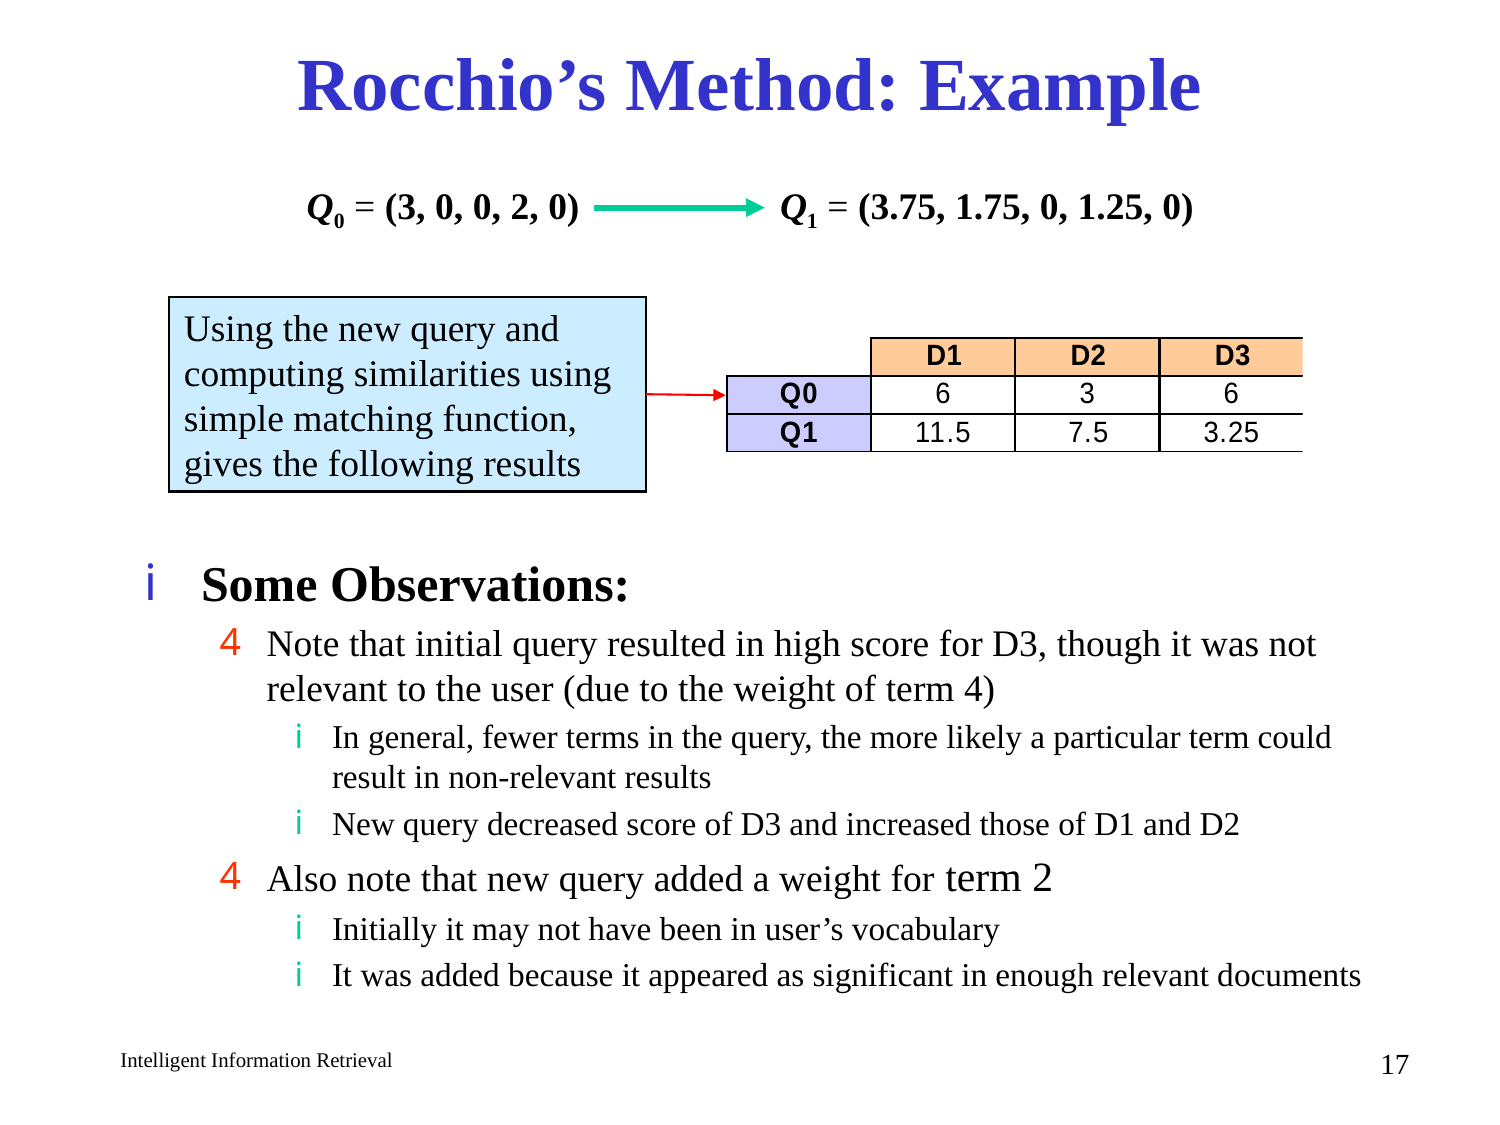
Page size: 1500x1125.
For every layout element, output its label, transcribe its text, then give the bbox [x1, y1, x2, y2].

text_box Q1 = (3.75, 1.75, 0, 1.25, 0) [764, 174, 1209, 241]
slide_number 17 [1112, 1037, 1426, 1076]
text_box Q0 = (3, 0, 0, 2, 0) [291, 174, 595, 241]
title Rocchio’s Method: Example [112, 43, 1388, 118]
footer Intelligent Information Retrieval [105, 1039, 669, 1078]
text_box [725, 336, 1306, 455]
text_box Using the new query and computing similarities using simple matching function, gives the following results [169, 296, 646, 492]
list Some Observations: Note that initial query resulted in high score for D3, though it was not relevant to the user (due to the weight of term 4) In general, fewer terms in the query, the more likely a particular term could result in non-relevant results New query decreased score of D3 and increased those of D1 and D2 Also note that new query added a weight for term 2 Initially it may not have been in user’s vocabulary It was added because it appeared as significant in enough relevant documents [129, 543, 1383, 1005]
